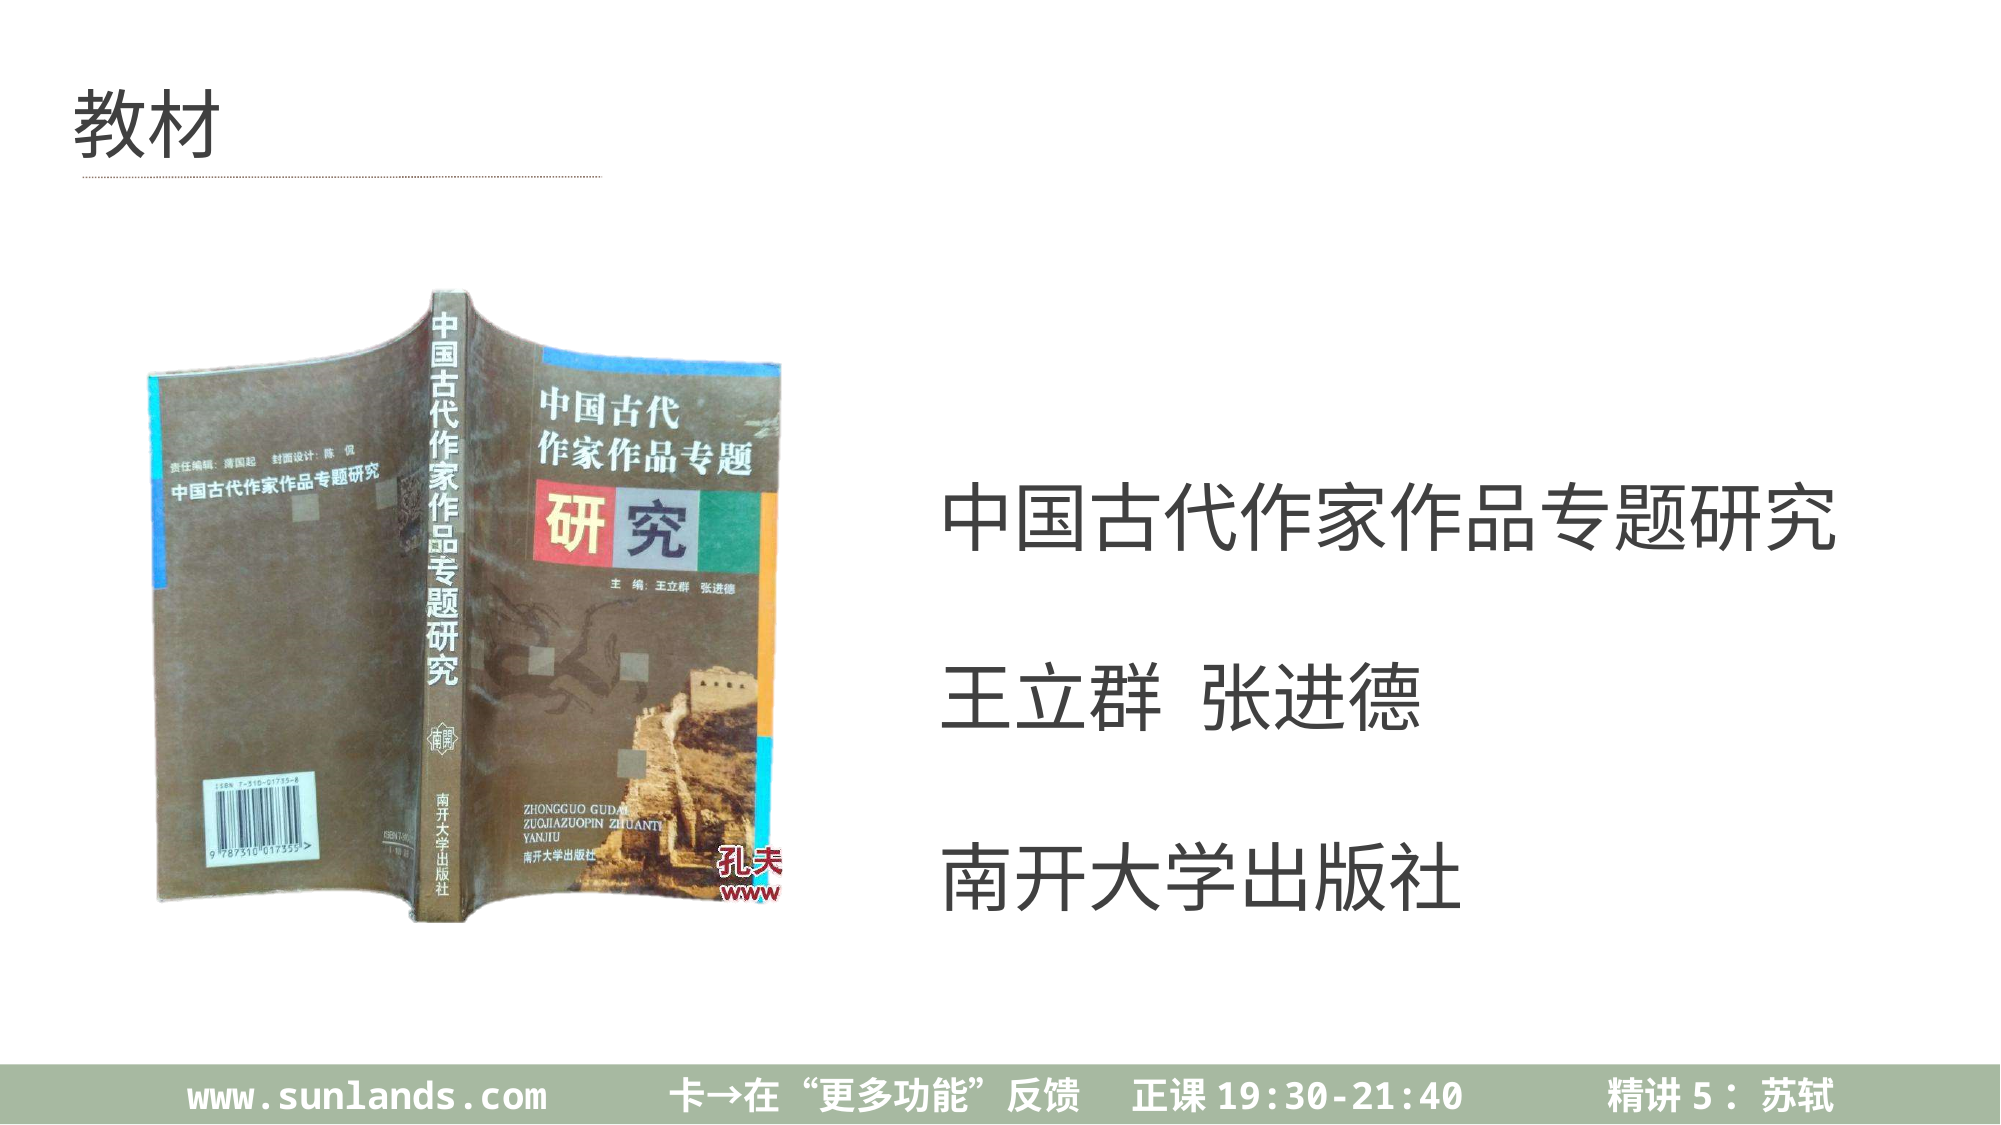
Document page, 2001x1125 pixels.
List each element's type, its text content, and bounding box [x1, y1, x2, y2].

text_box 教材 [57, 69, 730, 175]
picture [143, 285, 783, 926]
text_box 中国古代作家作品专题研究 王立群 张进德 南开大学出版社 [924, 373, 1867, 928]
